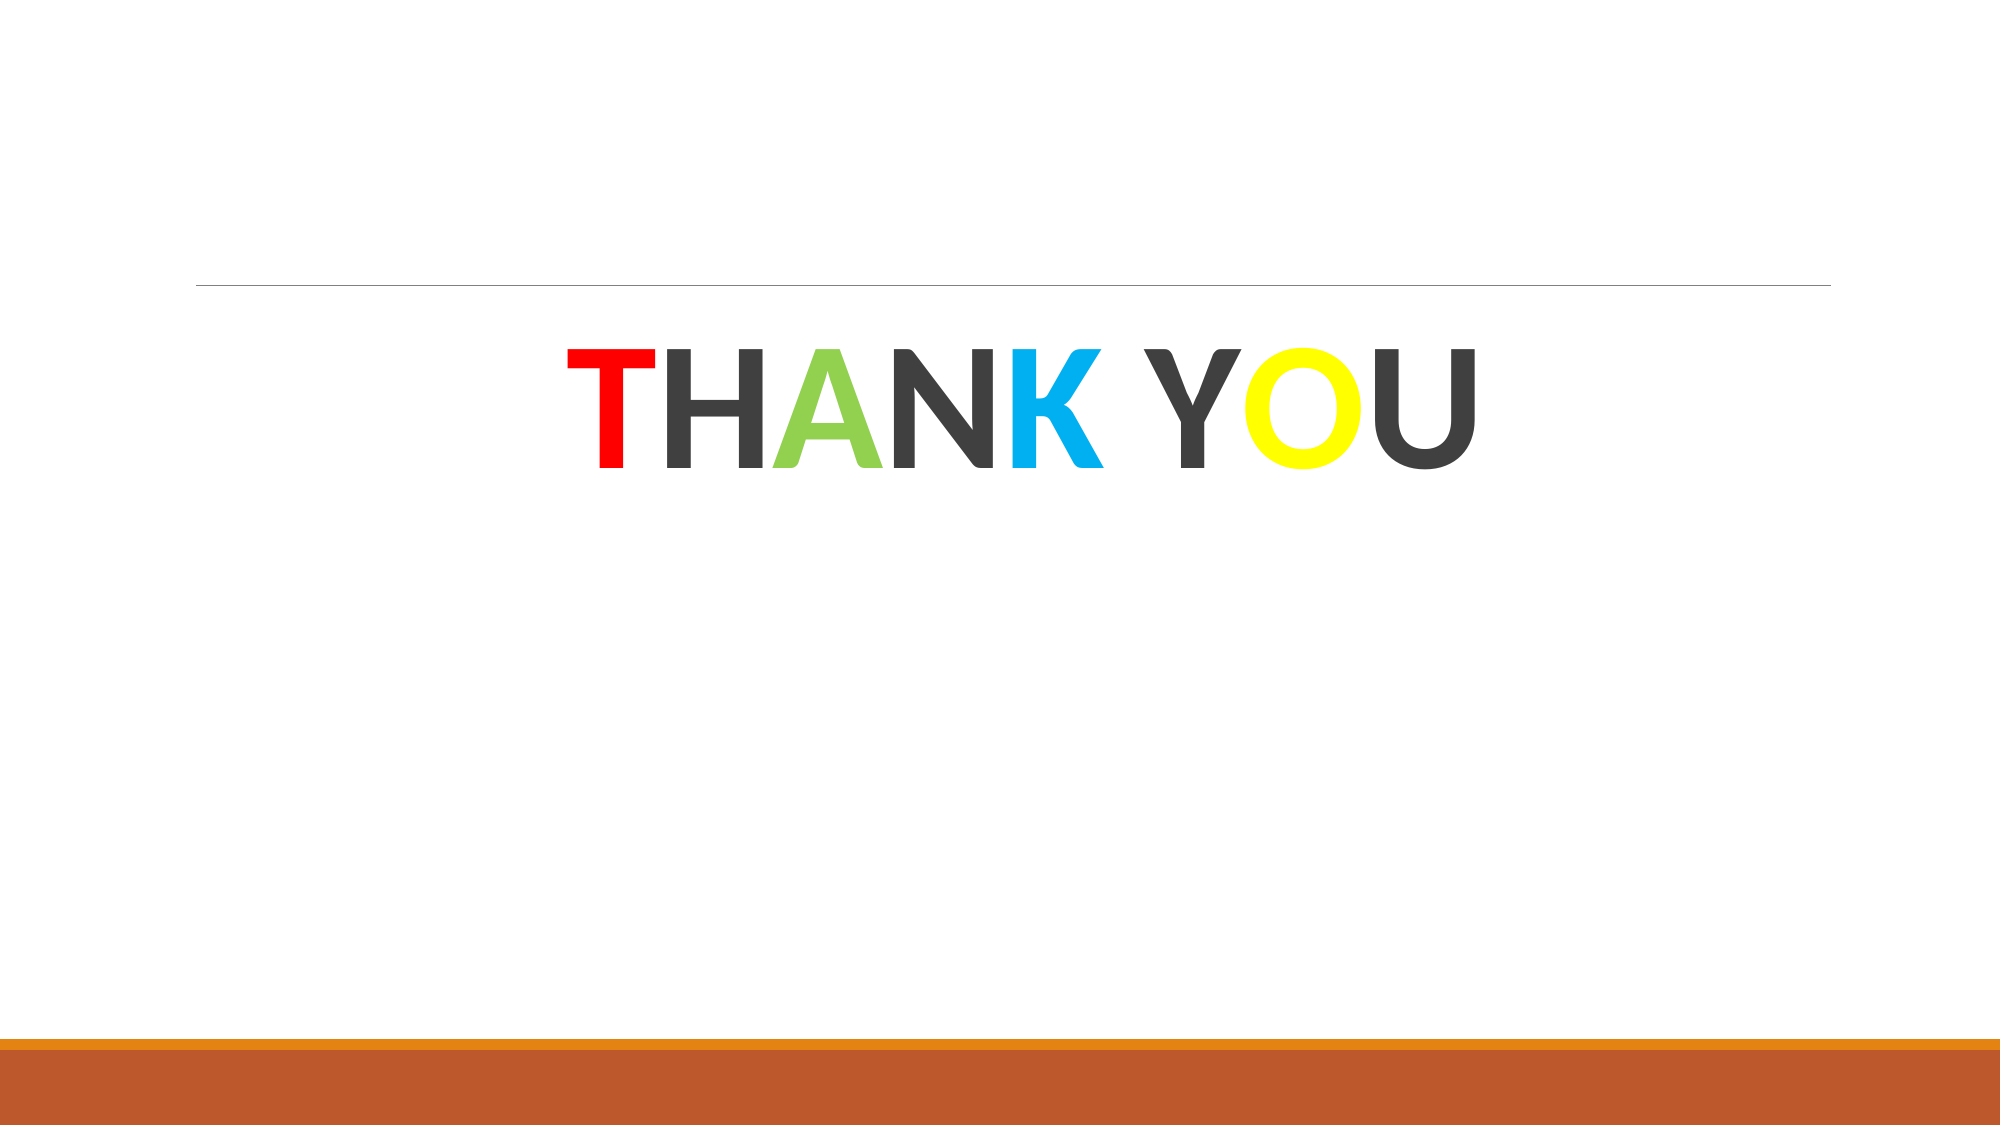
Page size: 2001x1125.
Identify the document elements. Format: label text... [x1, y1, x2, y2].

list THANK YOU [180, 302, 1830, 963]
